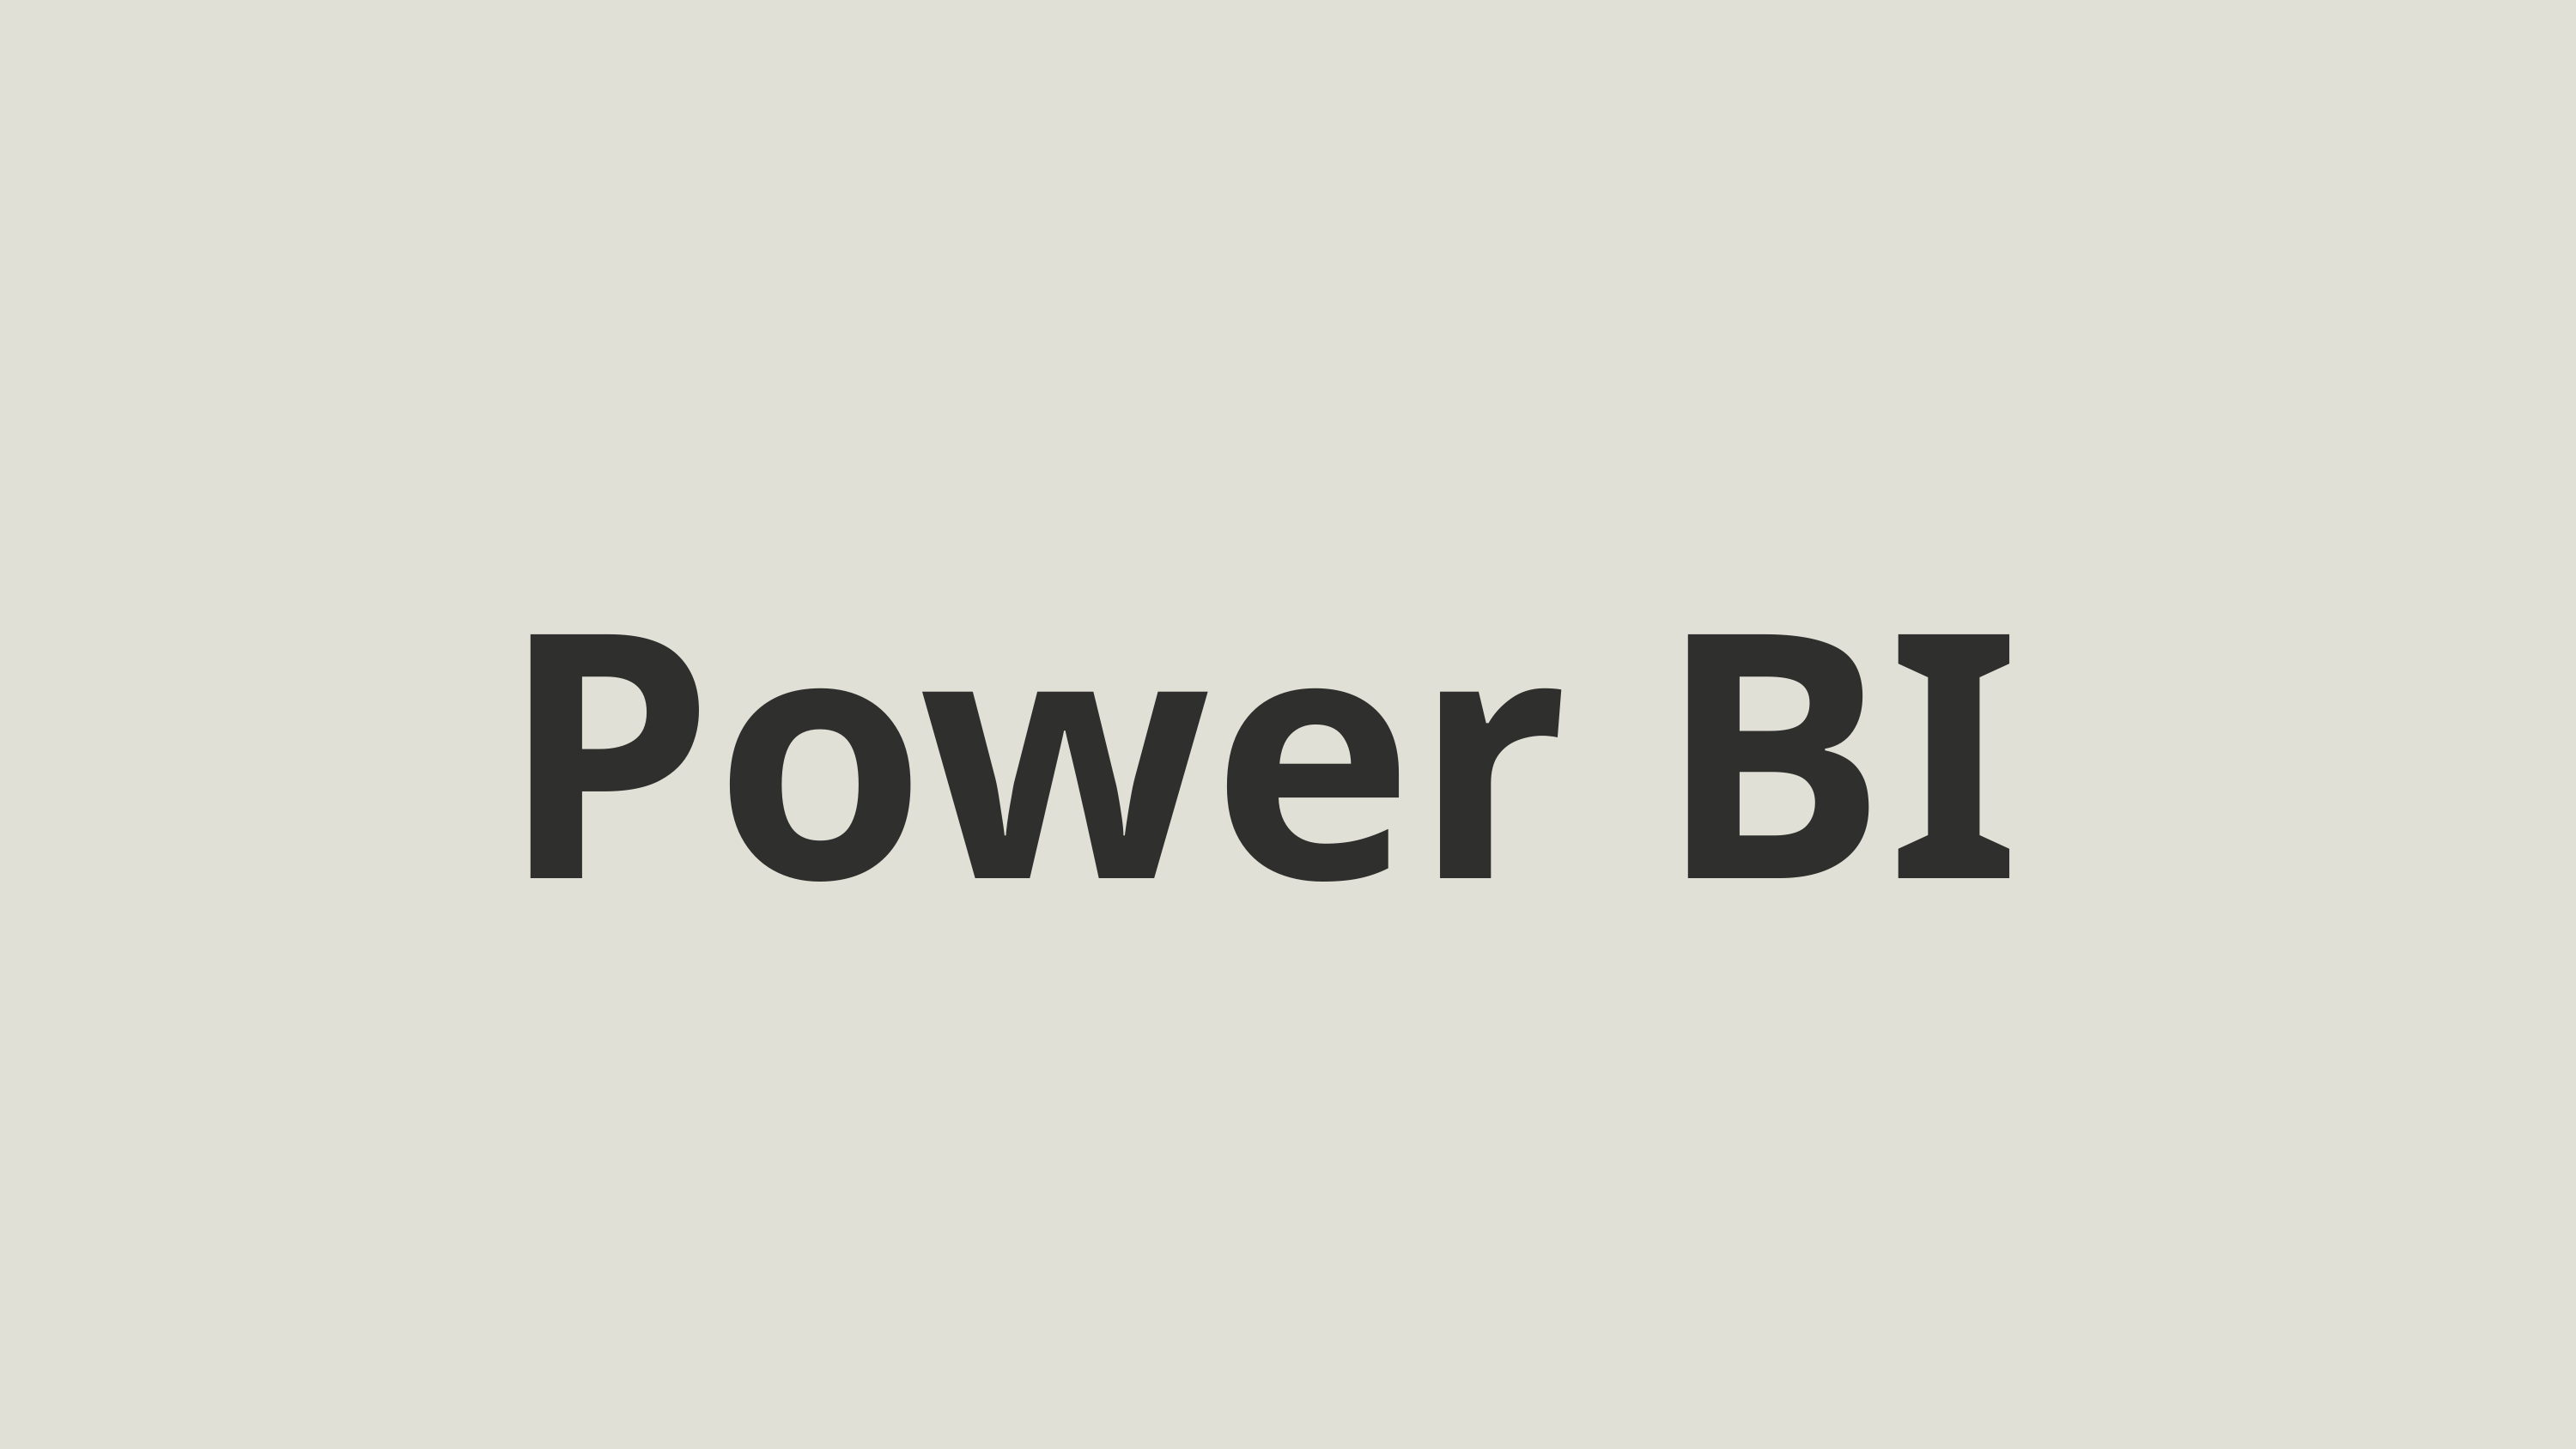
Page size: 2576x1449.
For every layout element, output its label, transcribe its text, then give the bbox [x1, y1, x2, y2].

text_box Power BI [500, 469, 2076, 948]
